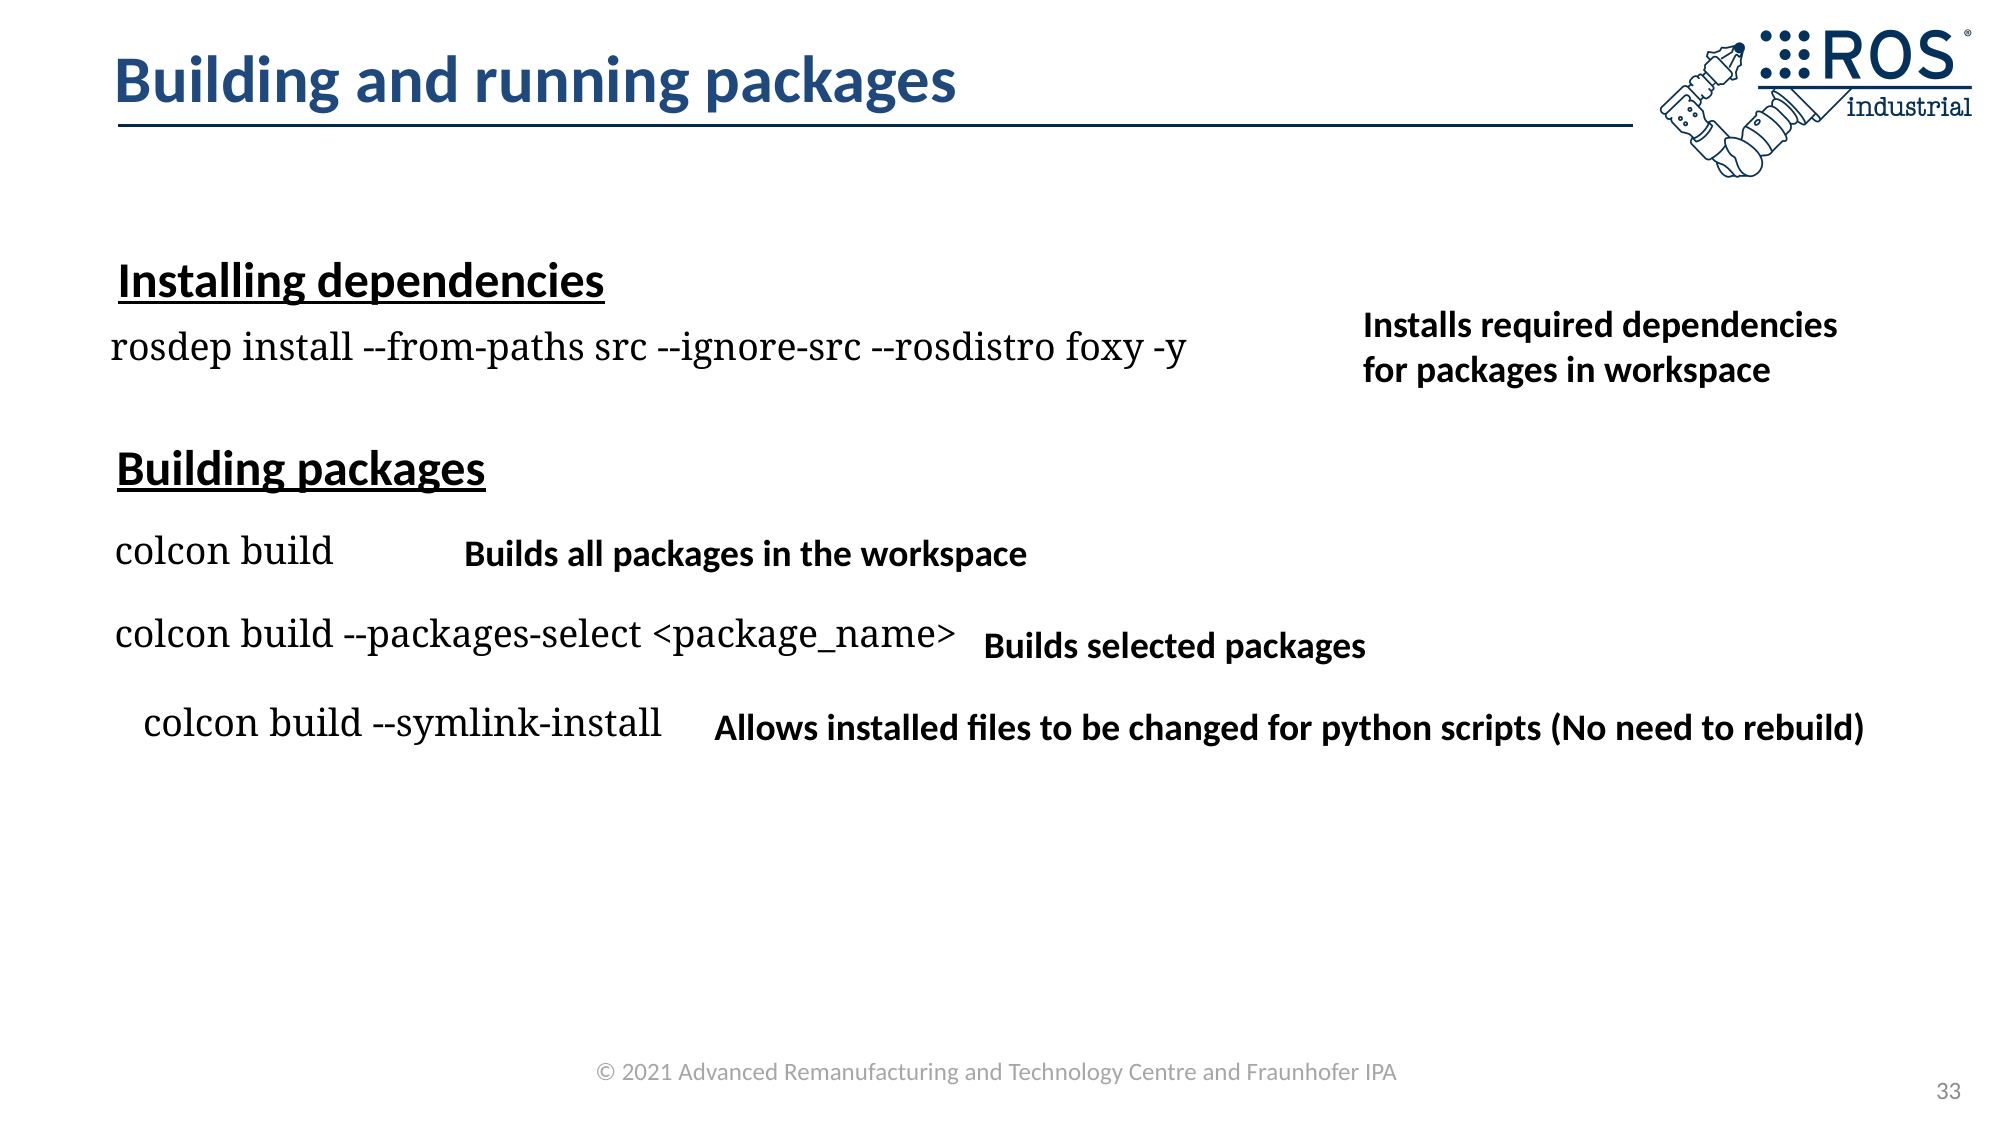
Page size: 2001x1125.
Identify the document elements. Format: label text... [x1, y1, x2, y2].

slide_number 33 [1879, 1070, 1977, 1108]
title Building and running packages [99, 25, 1634, 126]
text_box Builds all packages in the workspace [449, 521, 1044, 581]
text_box colcon build [99, 519, 387, 579]
text_box colcon build --packages-select <package_name> [99, 602, 998, 663]
text_box Installs required dependencies for packages in workspace [1348, 292, 1872, 398]
text_box Builds selected packages [969, 613, 1382, 674]
text_box colcon build --symlink-install [128, 691, 688, 752]
text_box Building packages [101, 427, 501, 503]
text_box rosdep install --from-paths src --ignore-src --rosdistro foxy -y [95, 315, 1348, 375]
text_box Installing dependencies [102, 240, 621, 315]
text_box Allows installed files to be changed for python scripts (No need to rebuild) [699, 695, 1882, 755]
picture [1657, 0, 1977, 213]
